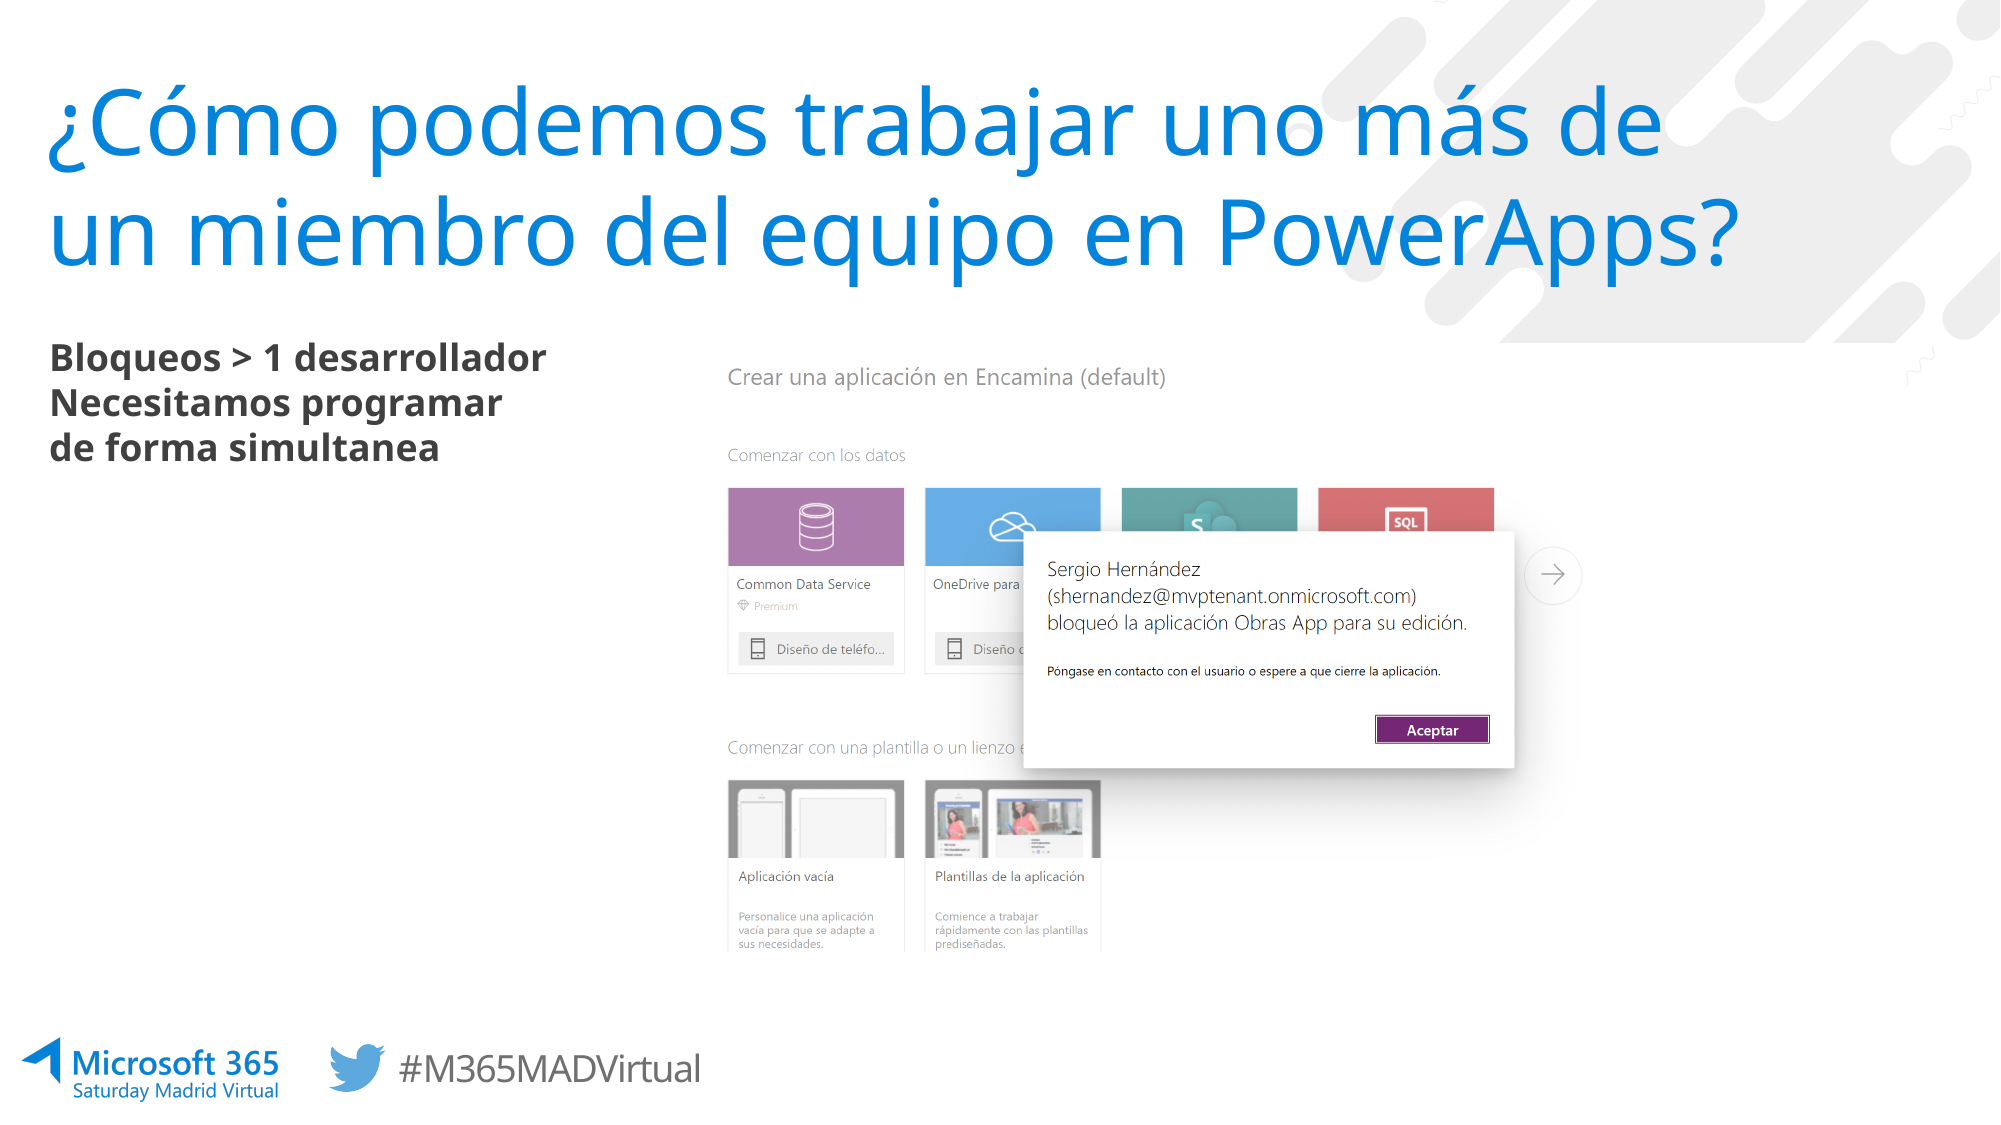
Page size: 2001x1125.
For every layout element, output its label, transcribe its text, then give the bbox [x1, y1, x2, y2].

picture [11, 1027, 288, 1113]
title ¿Cómo podemos trabajar uno más de un miembro del equipo en PowerApps? [32, 118, 1862, 229]
text_box Bloqueos > 1 desarrollador Necesitamos programar de forma simultanea [34, 326, 563, 476]
picture [708, 343, 1906, 952]
picture [328, 1044, 386, 1092]
